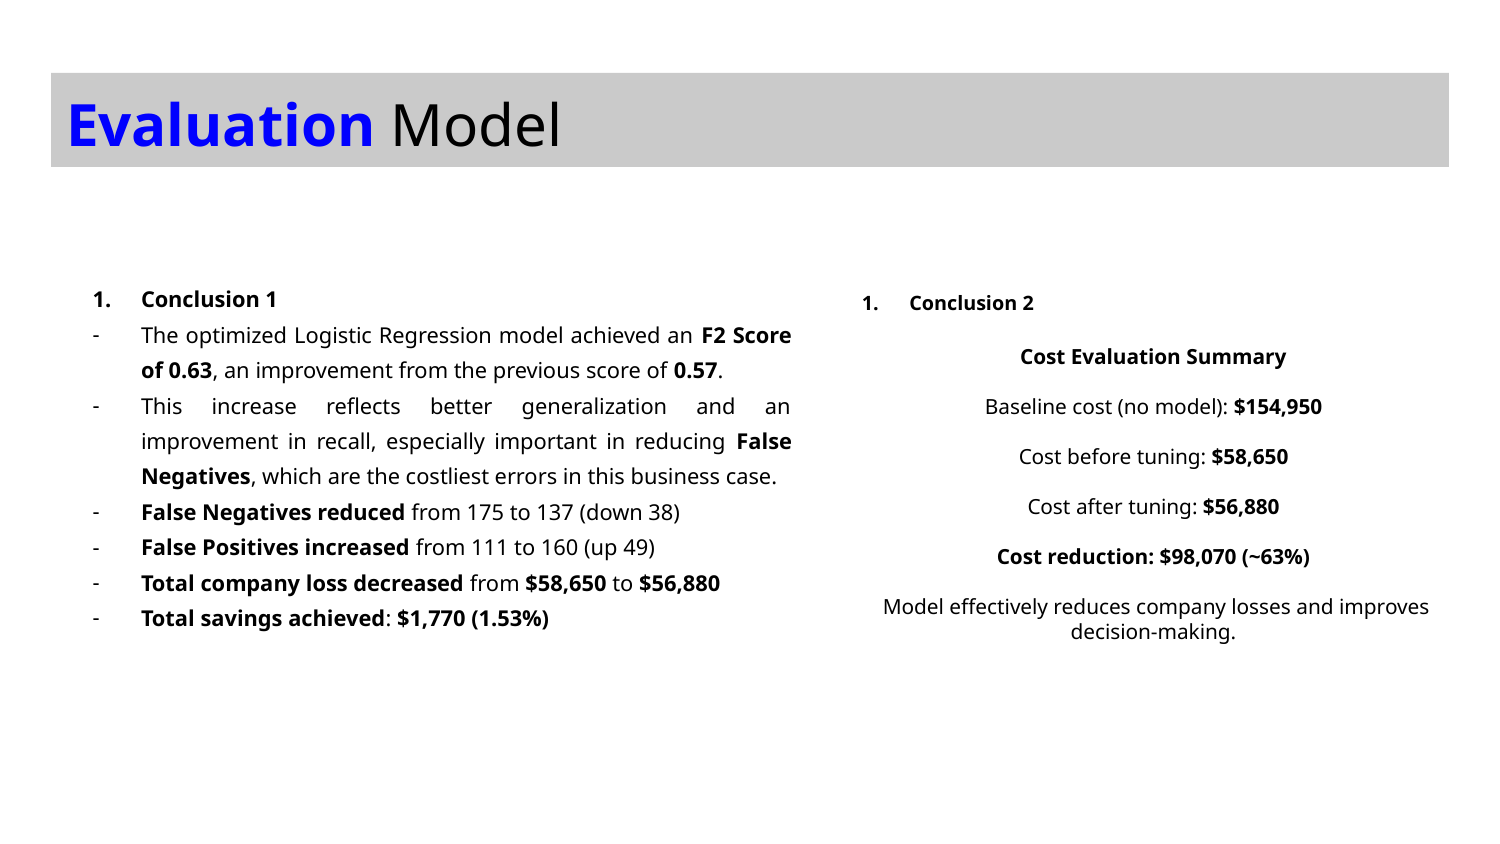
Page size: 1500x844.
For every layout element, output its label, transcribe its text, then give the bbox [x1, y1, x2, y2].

list Conclusion 1 The optimized Logistic Regression model achieved an F2 Score of 0.63, an improvement from the previous score of 0.57. This increase reflects better generalization and an improvement in recall, especially important in reducing False Negatives, which are the costliest errors in this business case. False Negatives reduced from 175 to 137 (down 38) False Positives increased from 111 to 160 (up 49) Total company loss decreased from $58,650 to $56,880 Total savings achieved: $1,770 (1.53%) [51, 236, 807, 672]
title Evaluation Model [51, 72, 1449, 167]
list Conclusion 2 Cost Evaluation Summary Baseline cost (no model): $154,950 Cost before tuning: $58,650 Cost after tuning: $56,880 Cost reduction: $98,070 (~63%) Model effectively reduces company losses and improves decision-making. [819, 200, 1488, 734]
